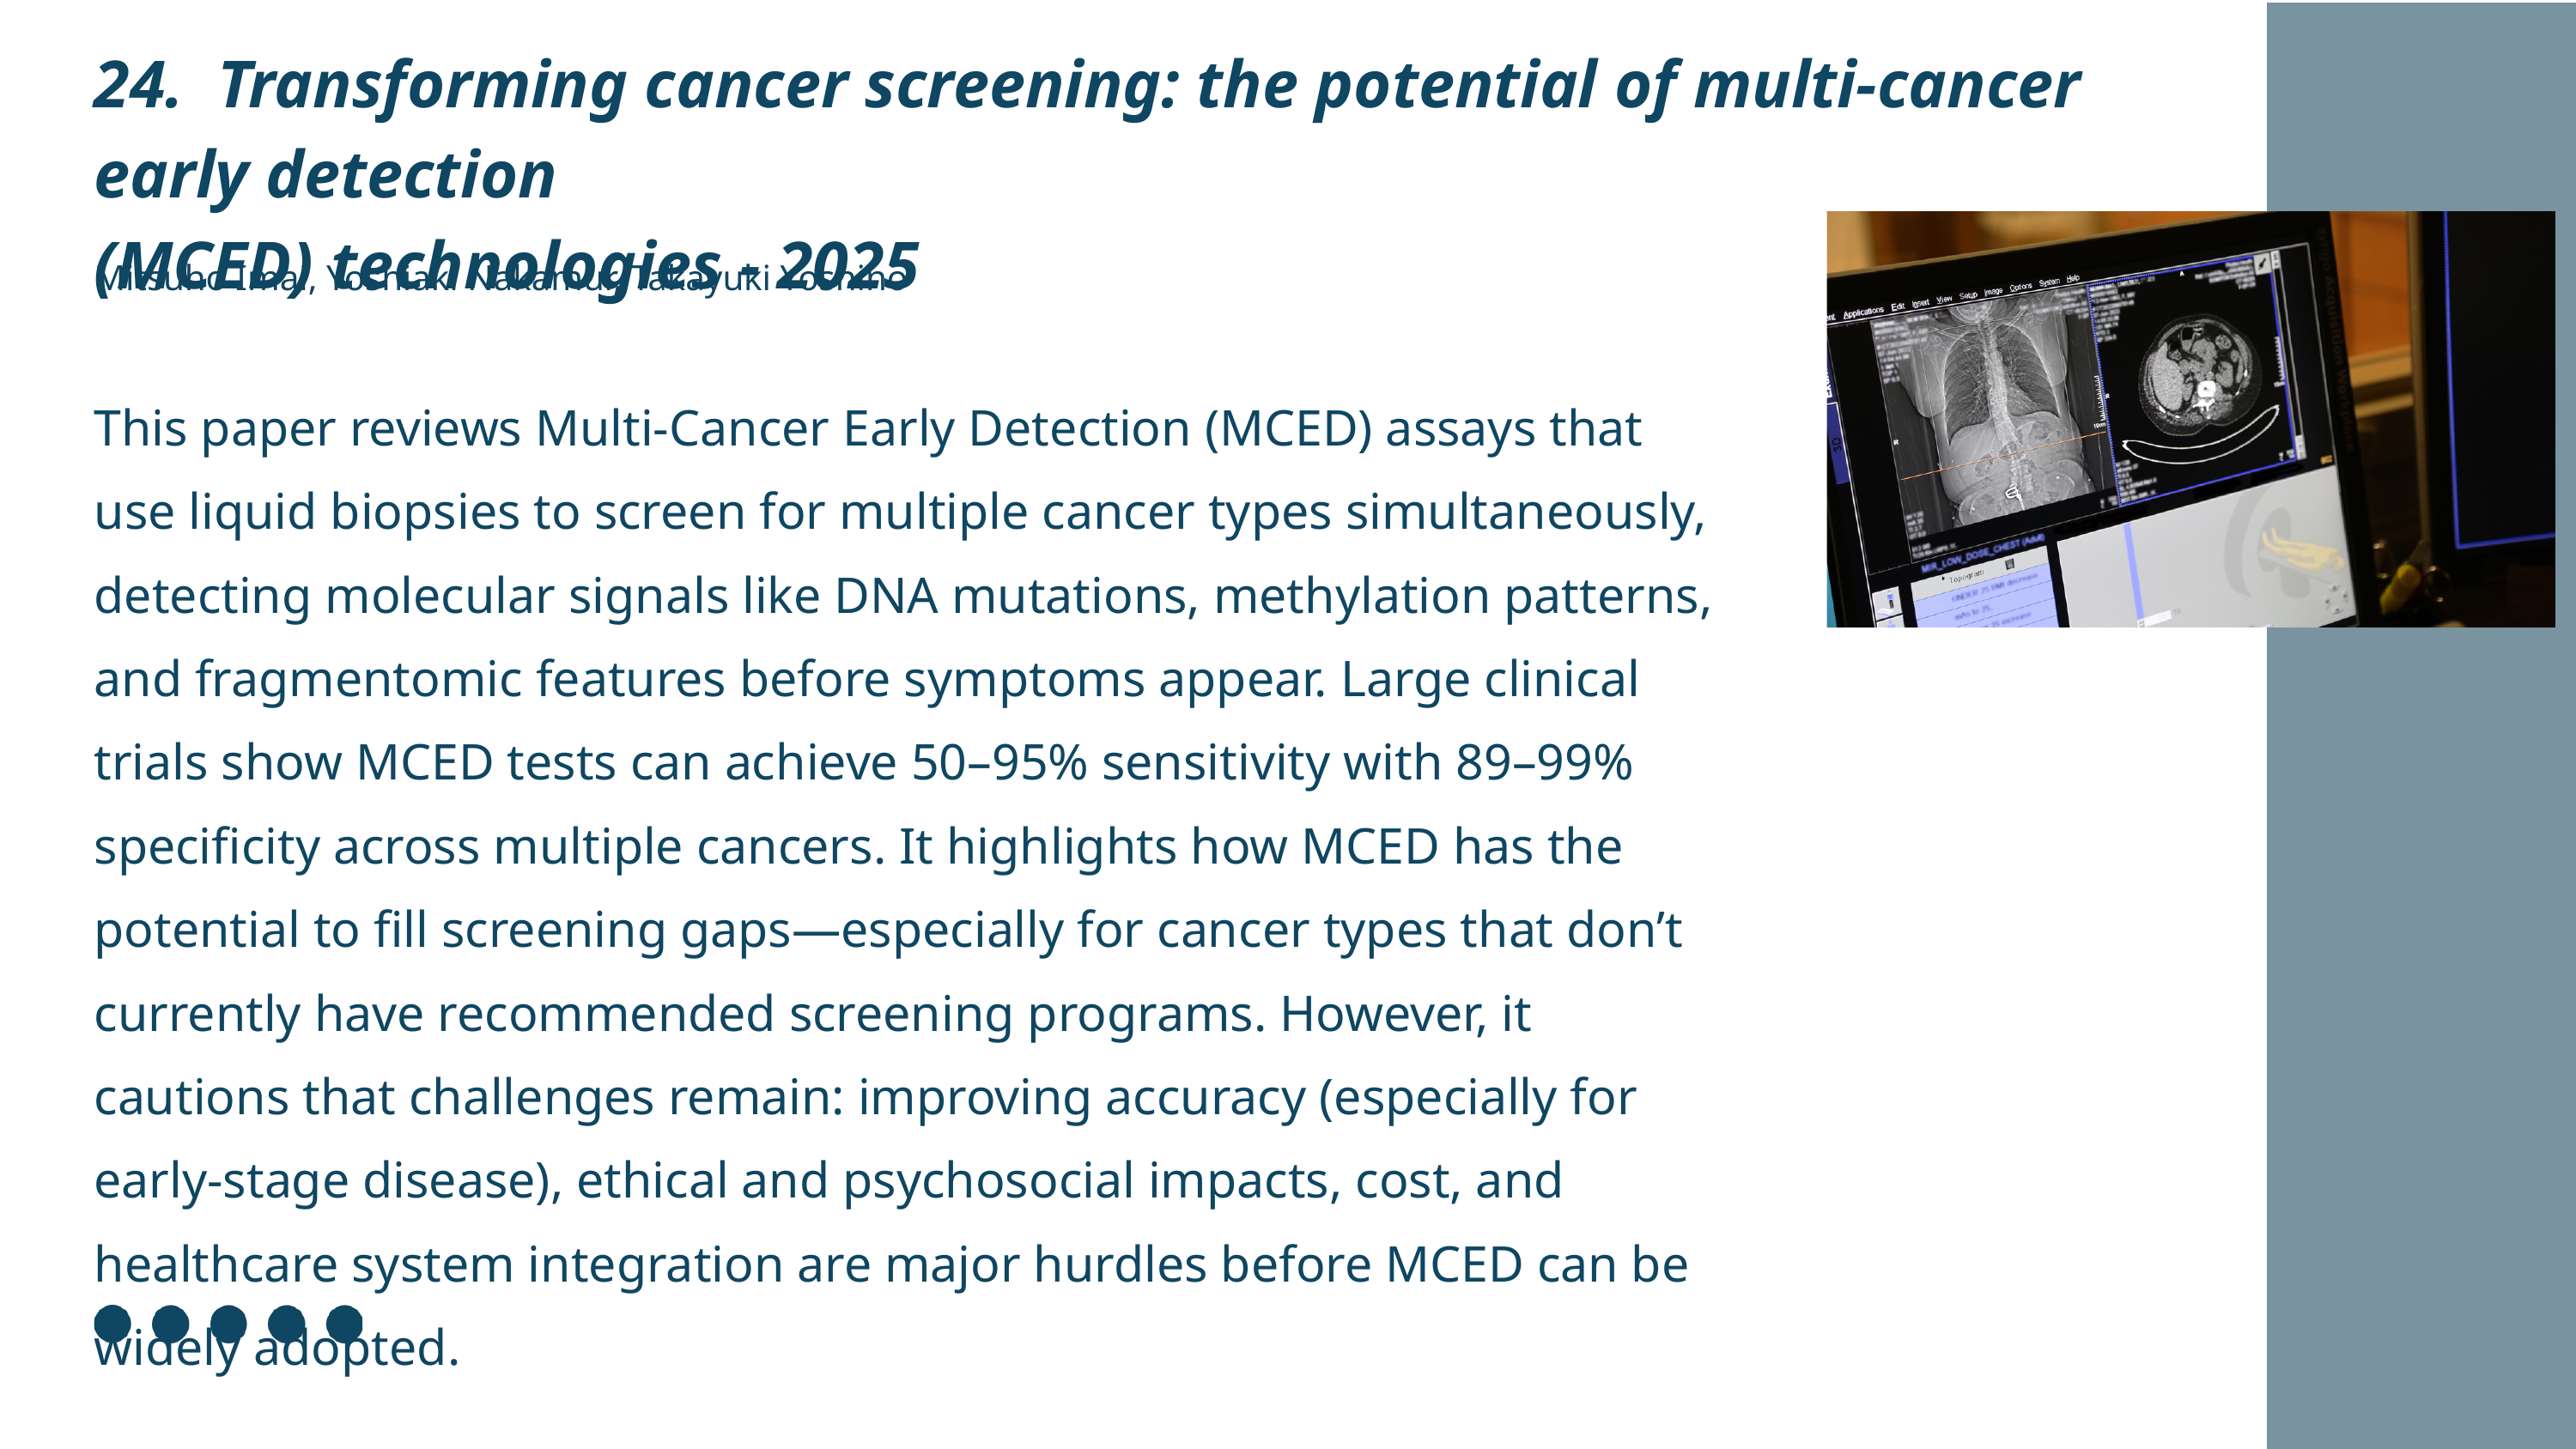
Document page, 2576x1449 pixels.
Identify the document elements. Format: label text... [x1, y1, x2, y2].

text_box This paper reviews Multi-Cancer Early Detection (MCED) assays that use liquid biopsies to screen for multiple cancer types simultaneously, detecting molecular signals like DNA mutations, methylation patterns, and fragmentomic features before symptoms appear. Large clinical trials show MCED tests can achieve 50–95% sensitivity with 89–99% specificity across multiple cancers. It highlights how MCED has the potential to fill screening gaps—especially for cancer types that don’t currently have recommended screening programs. However, it cautions that challenges remain: improving accuracy (especially for early-stage disease), ethical and psychosocial impacts, cost, and healthcare system integration are major hurdles before MCED can be widely adopted. [94, 372, 1717, 1376]
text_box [2266, 2, 2576, 1449]
text_box 24. Transforming cancer screening: the potential of multi-cancer early detection (MCED) technologies - 2025 [94, 29, 2111, 393]
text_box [1826, 211, 2556, 627]
text_box Mitsuho Imai, Yoshiaki Nakamur, Takayuki Yoshino [94, 238, 1564, 298]
